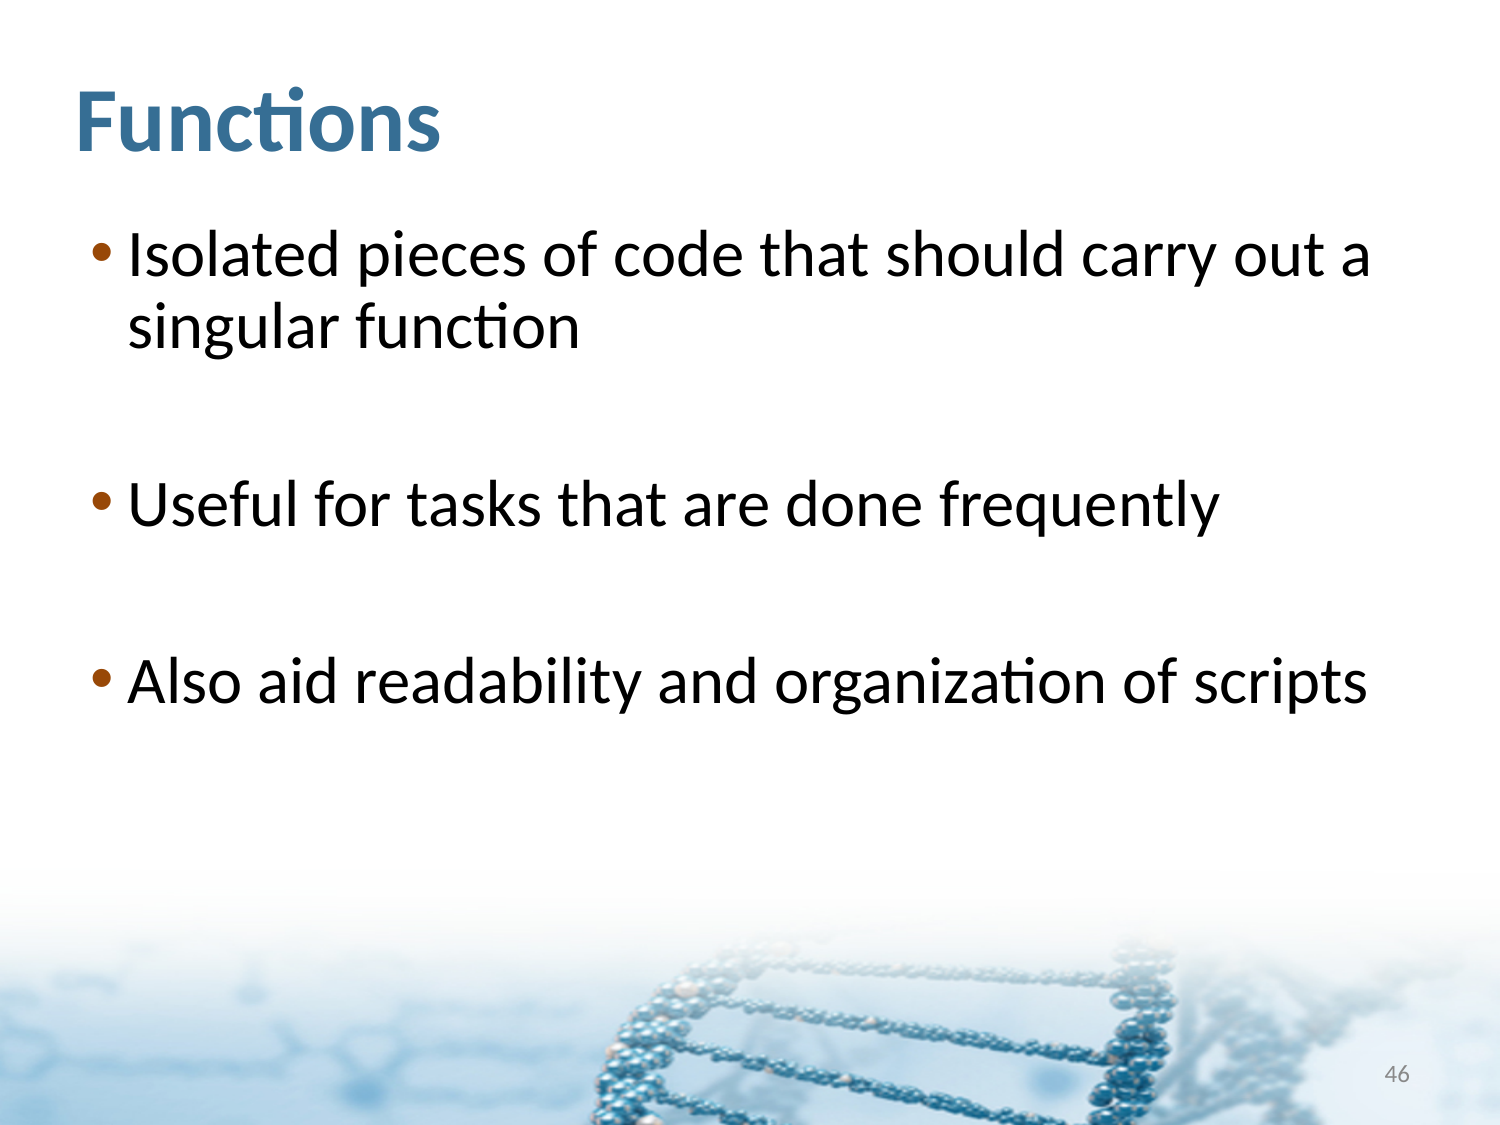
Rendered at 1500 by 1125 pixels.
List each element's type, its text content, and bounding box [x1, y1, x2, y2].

list Isolated pieces of code that should carry out a singular function Useful for tasks that are done frequently Also aid readability and organization of scripts [75, 211, 1425, 998]
slide_number 46 [1074, 1042, 1425, 1103]
title Functions [60, 20, 1455, 209]
picture [0, 862, 1500, 1125]
